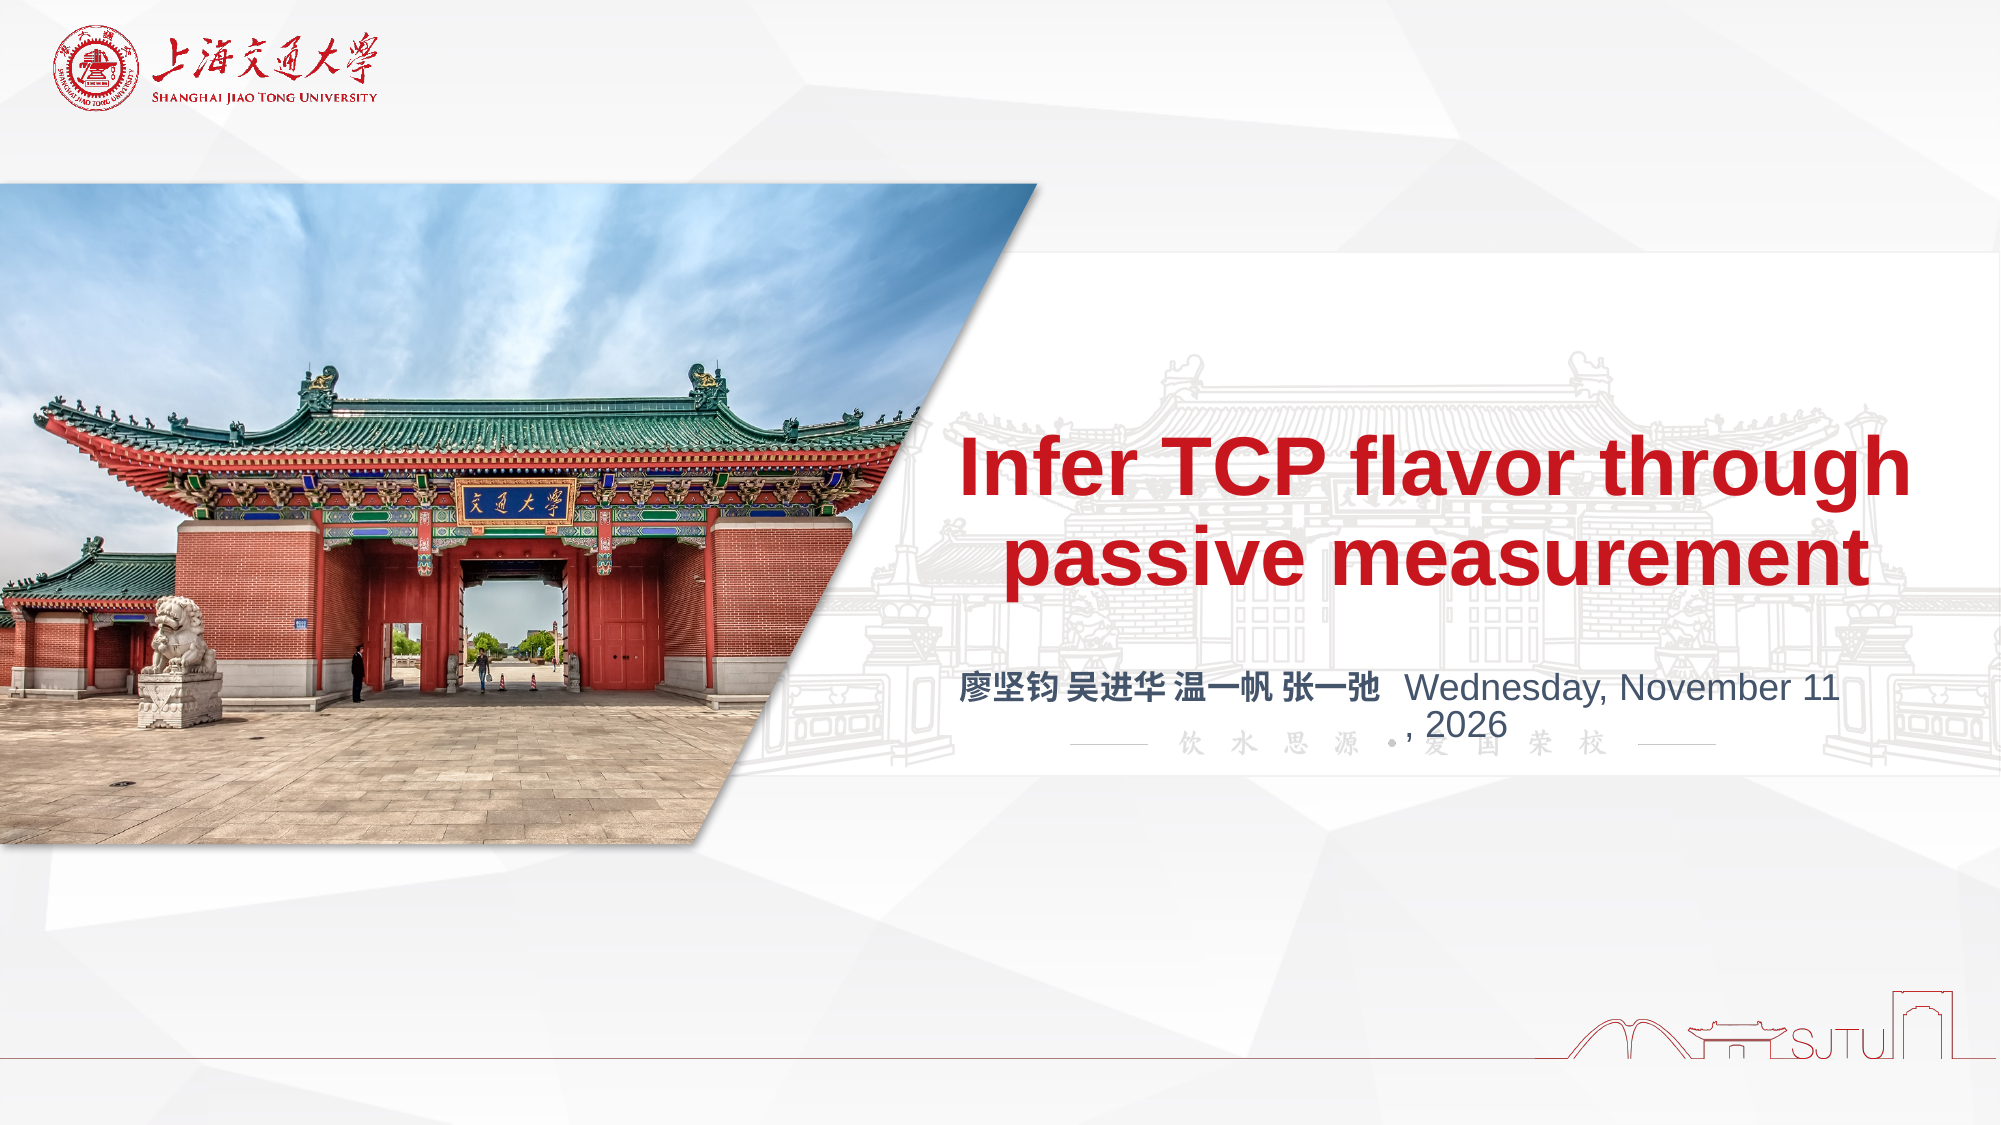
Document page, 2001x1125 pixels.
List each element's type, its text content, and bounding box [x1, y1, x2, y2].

picture [1070, 723, 1716, 758]
list 2020年11月21日 [1413, 648, 1866, 723]
title Infer TCP flavor through passive measurement [1038, 426, 1964, 601]
list 廖坚钧 吴进华 温一帆 张一弛 [1038, 636, 1413, 735]
picture [0, 0, 2000, 1125]
